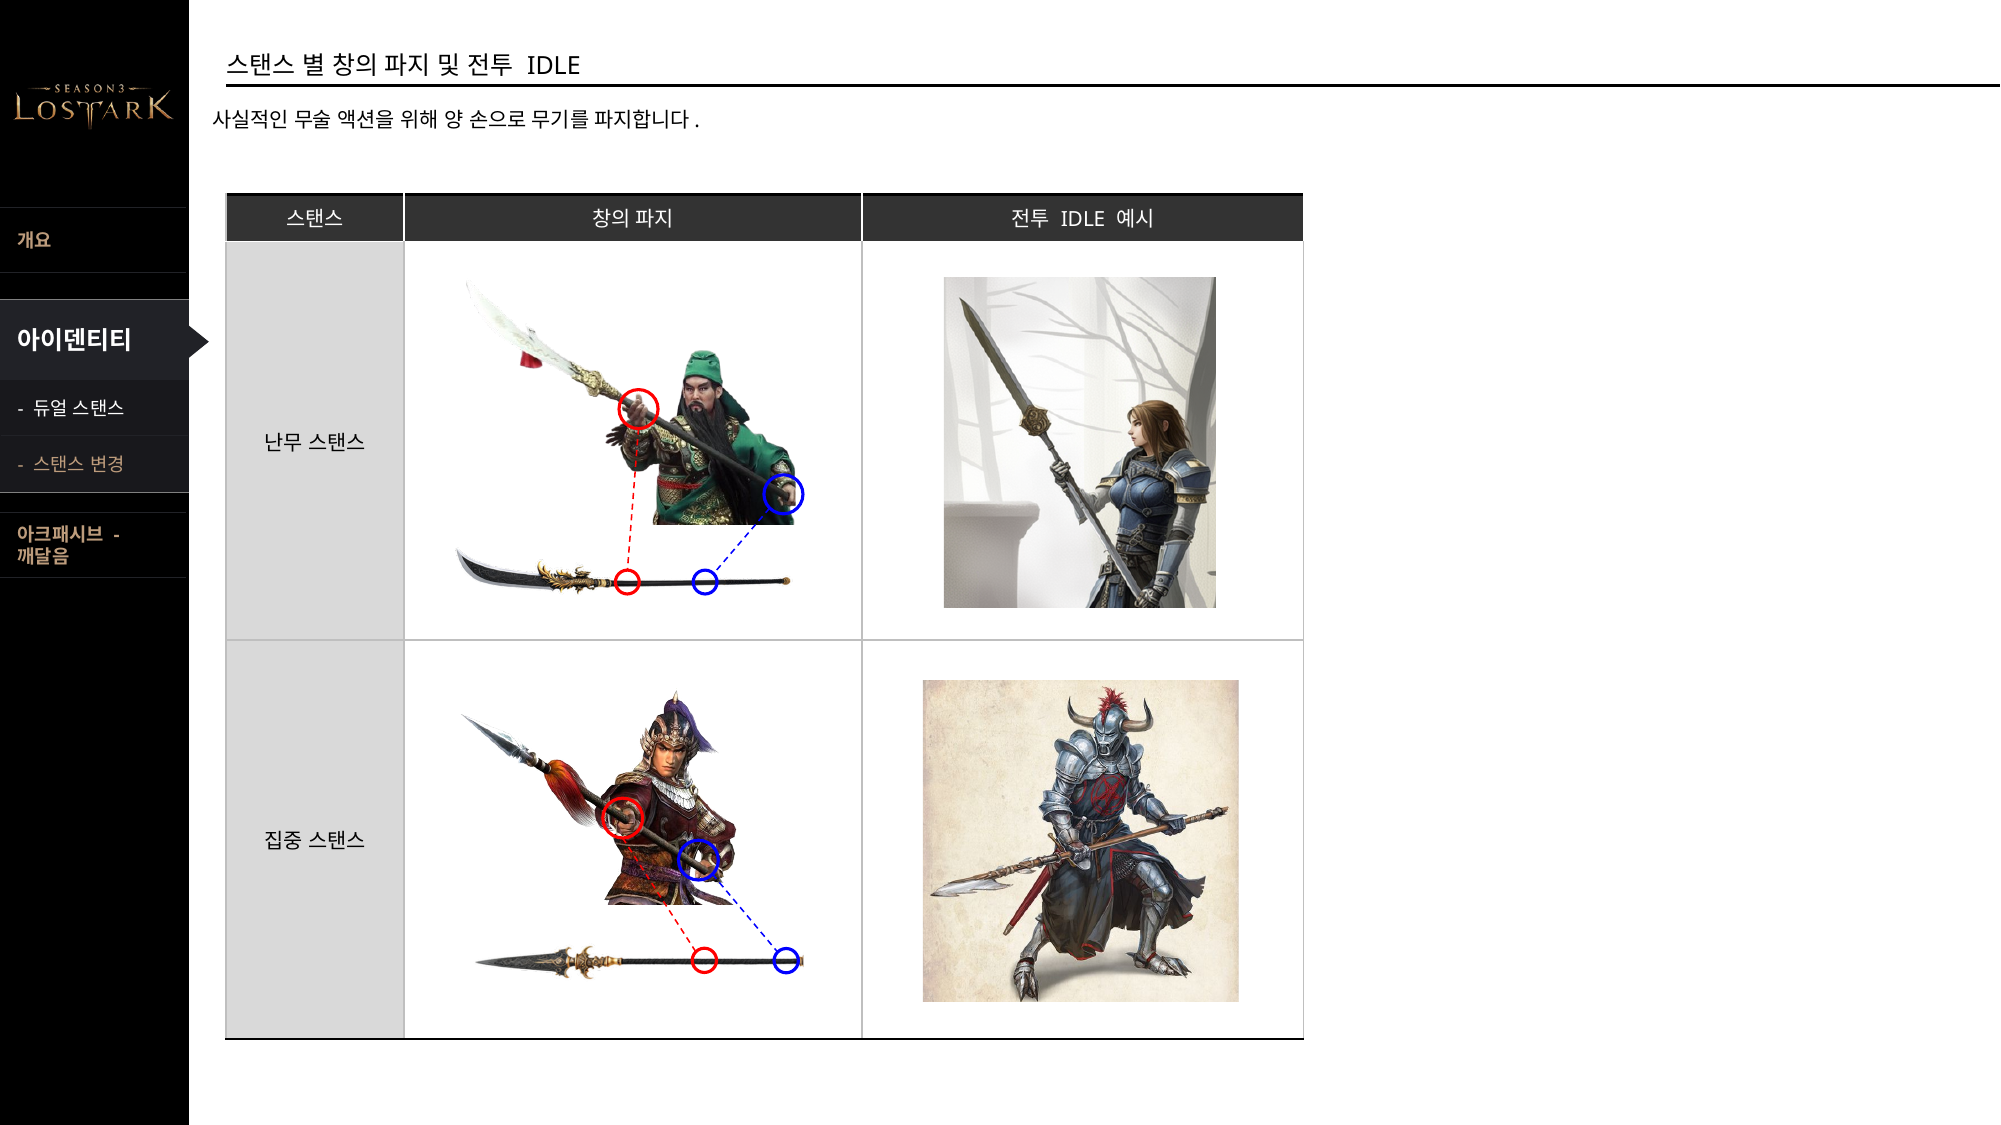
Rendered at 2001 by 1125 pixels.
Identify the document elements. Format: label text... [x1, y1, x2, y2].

picture [943, 276, 1217, 609]
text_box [225, 48, 2000, 87]
picture [10, 84, 175, 132]
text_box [531, 627, 723, 652]
table_cell [863, 641, 1303, 1038]
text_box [449, 274, 804, 603]
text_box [449, 688, 804, 986]
table_cell [863, 242, 1303, 639]
table_header 스탠스 [227, 196, 403, 241]
table_header 전투 IDLE 예시 [863, 196, 1303, 241]
text_box 사실적인 무술 액션을 위해 양 손으로 무기를 파지합니다. [212, 99, 700, 140]
table_cell [405, 641, 861, 1038]
table_cell 난무 스탠스 [227, 242, 403, 639]
text_box - 듀얼 스탠스 [0, 381, 190, 435]
picture [922, 679, 1240, 1002]
text_box - 스탠스 변경 [0, 437, 190, 491]
table_cell [405, 242, 861, 639]
table_header 창의 파지 [405, 196, 861, 241]
table_cell 집중 스탠스 [227, 641, 403, 1038]
